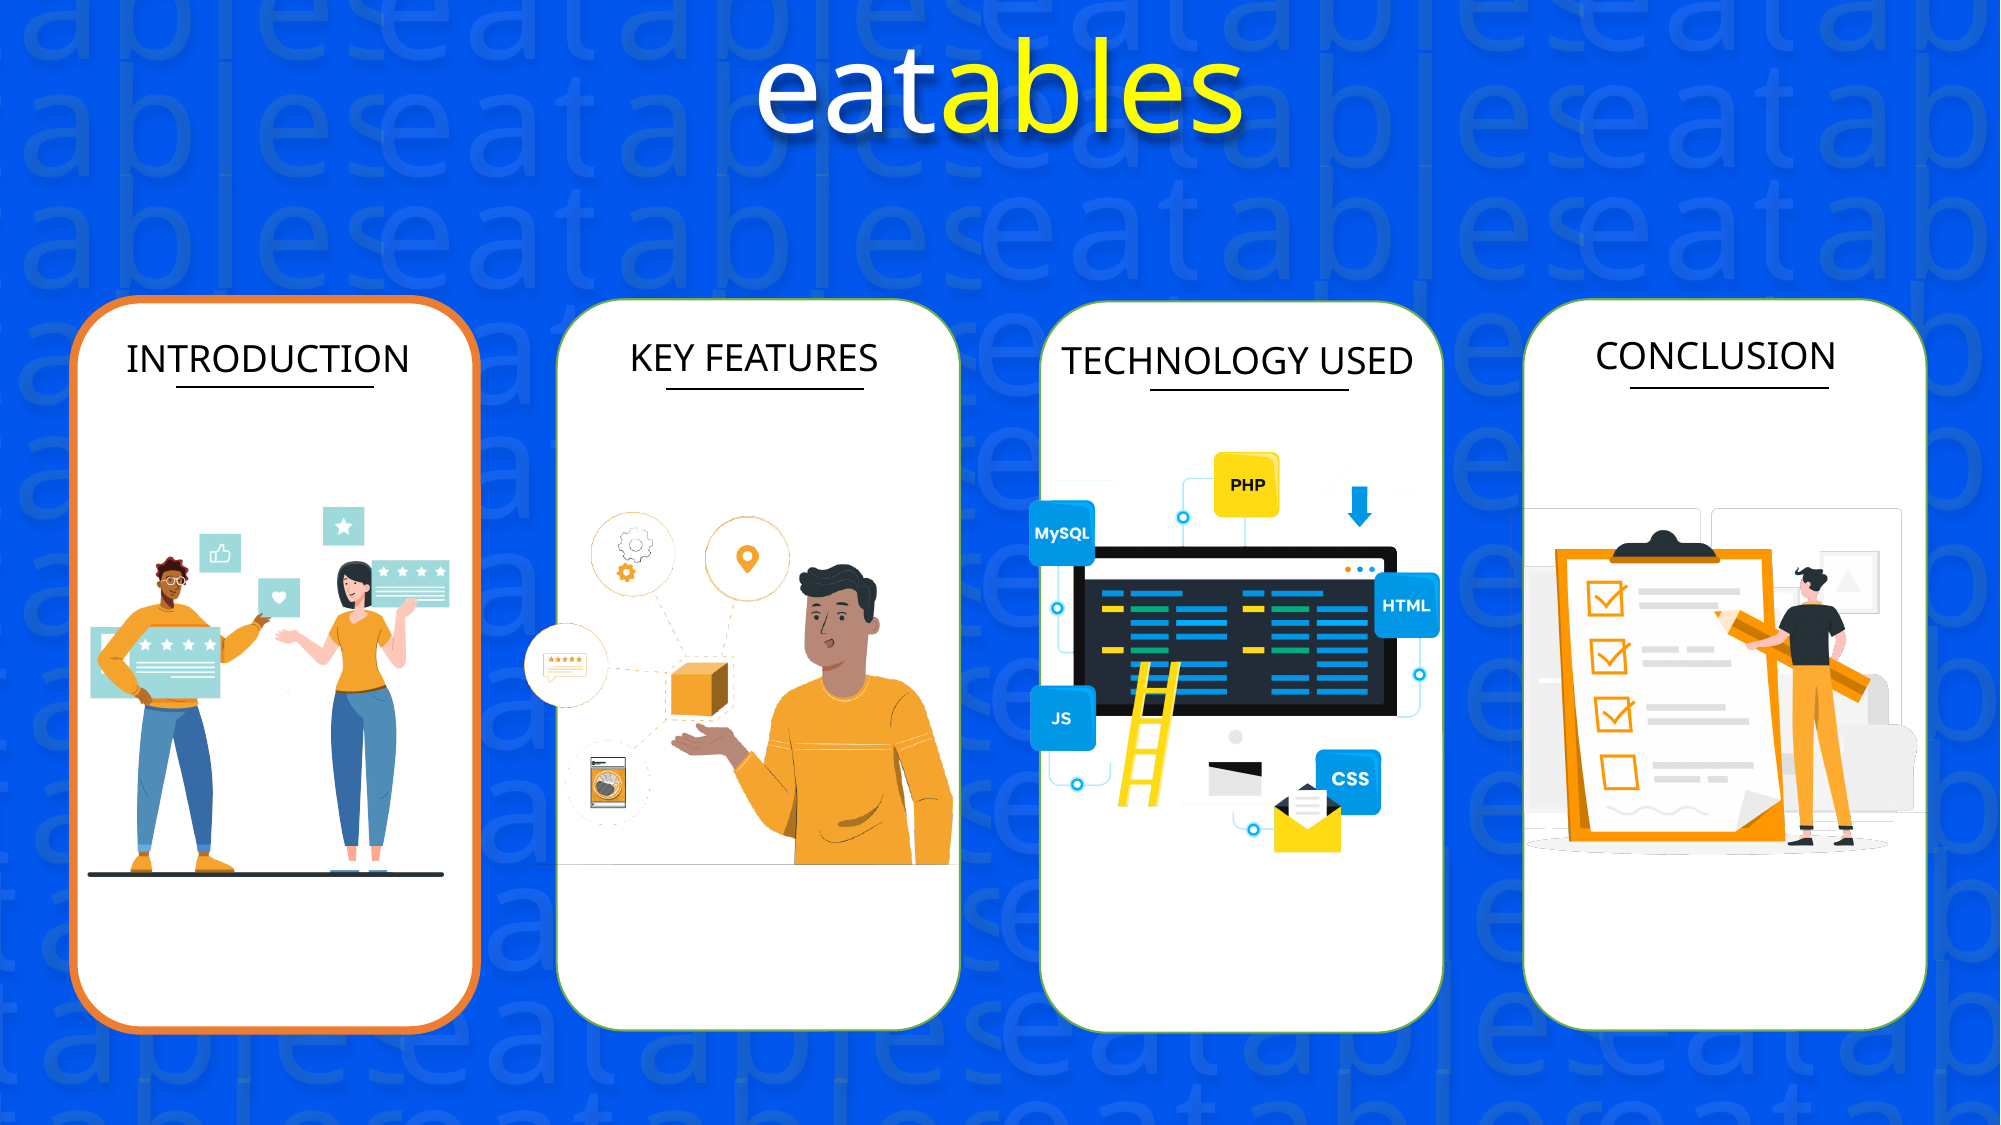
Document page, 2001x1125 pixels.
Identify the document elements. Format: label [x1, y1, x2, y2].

picture [60, 481, 471, 892]
text_box [1475, 299, 1940, 1031]
text_box [0, 0, 2000, 1125]
text_box [968, 301, 1516, 1033]
text_box [515, 299, 960, 1031]
